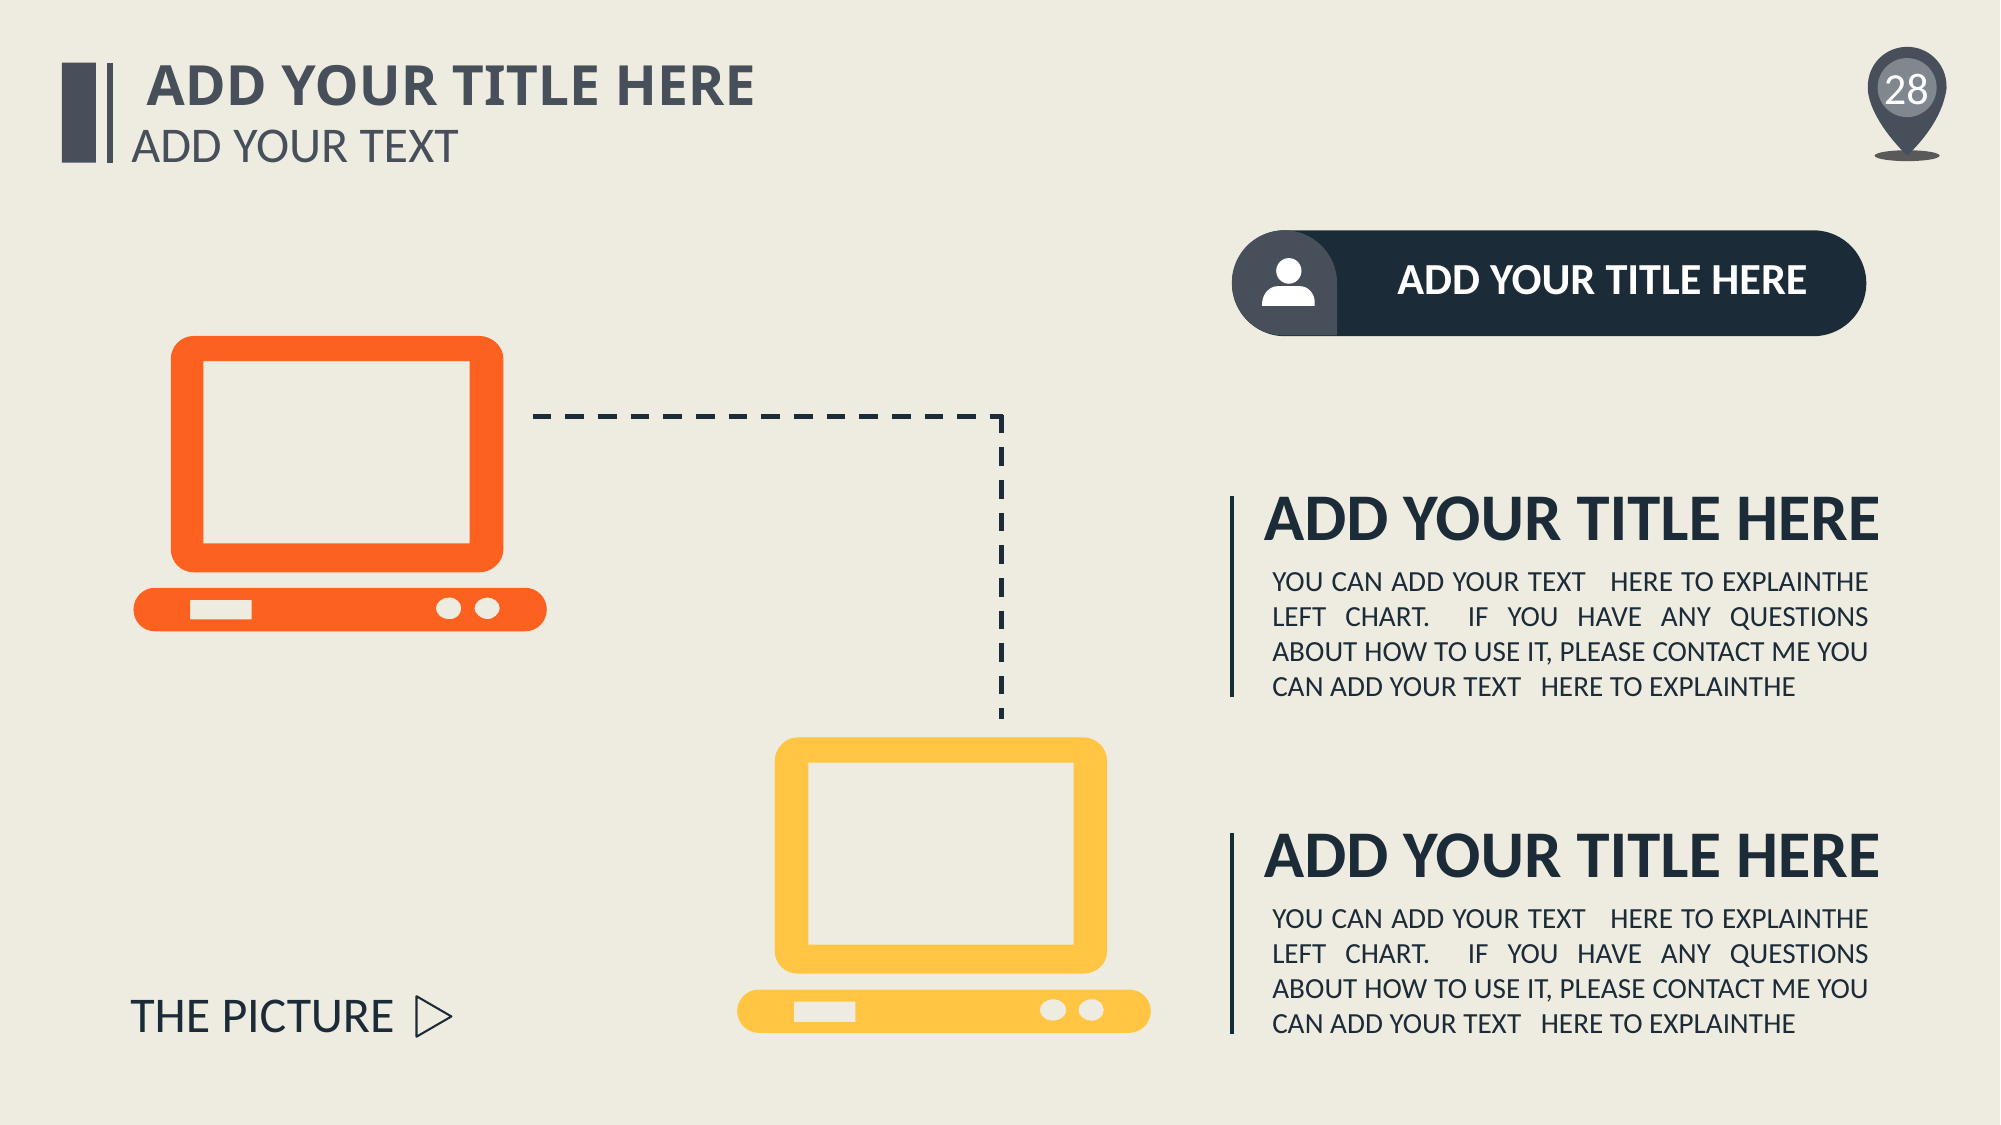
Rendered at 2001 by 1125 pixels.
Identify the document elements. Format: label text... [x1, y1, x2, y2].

text_box [1262, 286, 1315, 306]
text_box [1231, 230, 1709, 337]
text_box [1271, 228, 1869, 339]
text_box YOU CAN ADD YOUR TEXT HERE TO EXPLAINTHE LEFT CHART. IF YOU HAVE ANY QUESTIONS ABOUT HOW TO USE IT, PLEASE CONTACT ME YOU CAN ADD YOUR TEXT HERE TO EXPLAINTHE [1257, 562, 1884, 710]
text_box [60, 61, 98, 165]
text_box ADD YOUR TEXT [116, 104, 474, 180]
text_box YOU CAN ADD YOUR TEXT HERE TO EXPLAINTHE LEFT CHART. IF YOU HAVE ANY QUESTIONS ABOUT HOW TO USE IT, PLEASE CONTACT ME YOU CAN ADD YOUR TEXT HERE TO EXPLAINTHE [1257, 899, 1884, 1047]
text_box THE PICTURE [115, 975, 410, 1051]
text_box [532, 414, 1004, 720]
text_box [133, 335, 1152, 1034]
text_box ADD YOUR TITLE HERE [1249, 803, 1911, 899]
text_box ADD YOUR TITLE HERE [1382, 242, 1834, 311]
text_box [1276, 258, 1302, 284]
text_box ADD YOUR TITLE HERE [131, 42, 772, 125]
slide_number 28 [1673, 57, 2000, 118]
text_box [1231, 230, 1338, 336]
text_box ADD YOUR TITLE HERE [1249, 466, 1911, 562]
